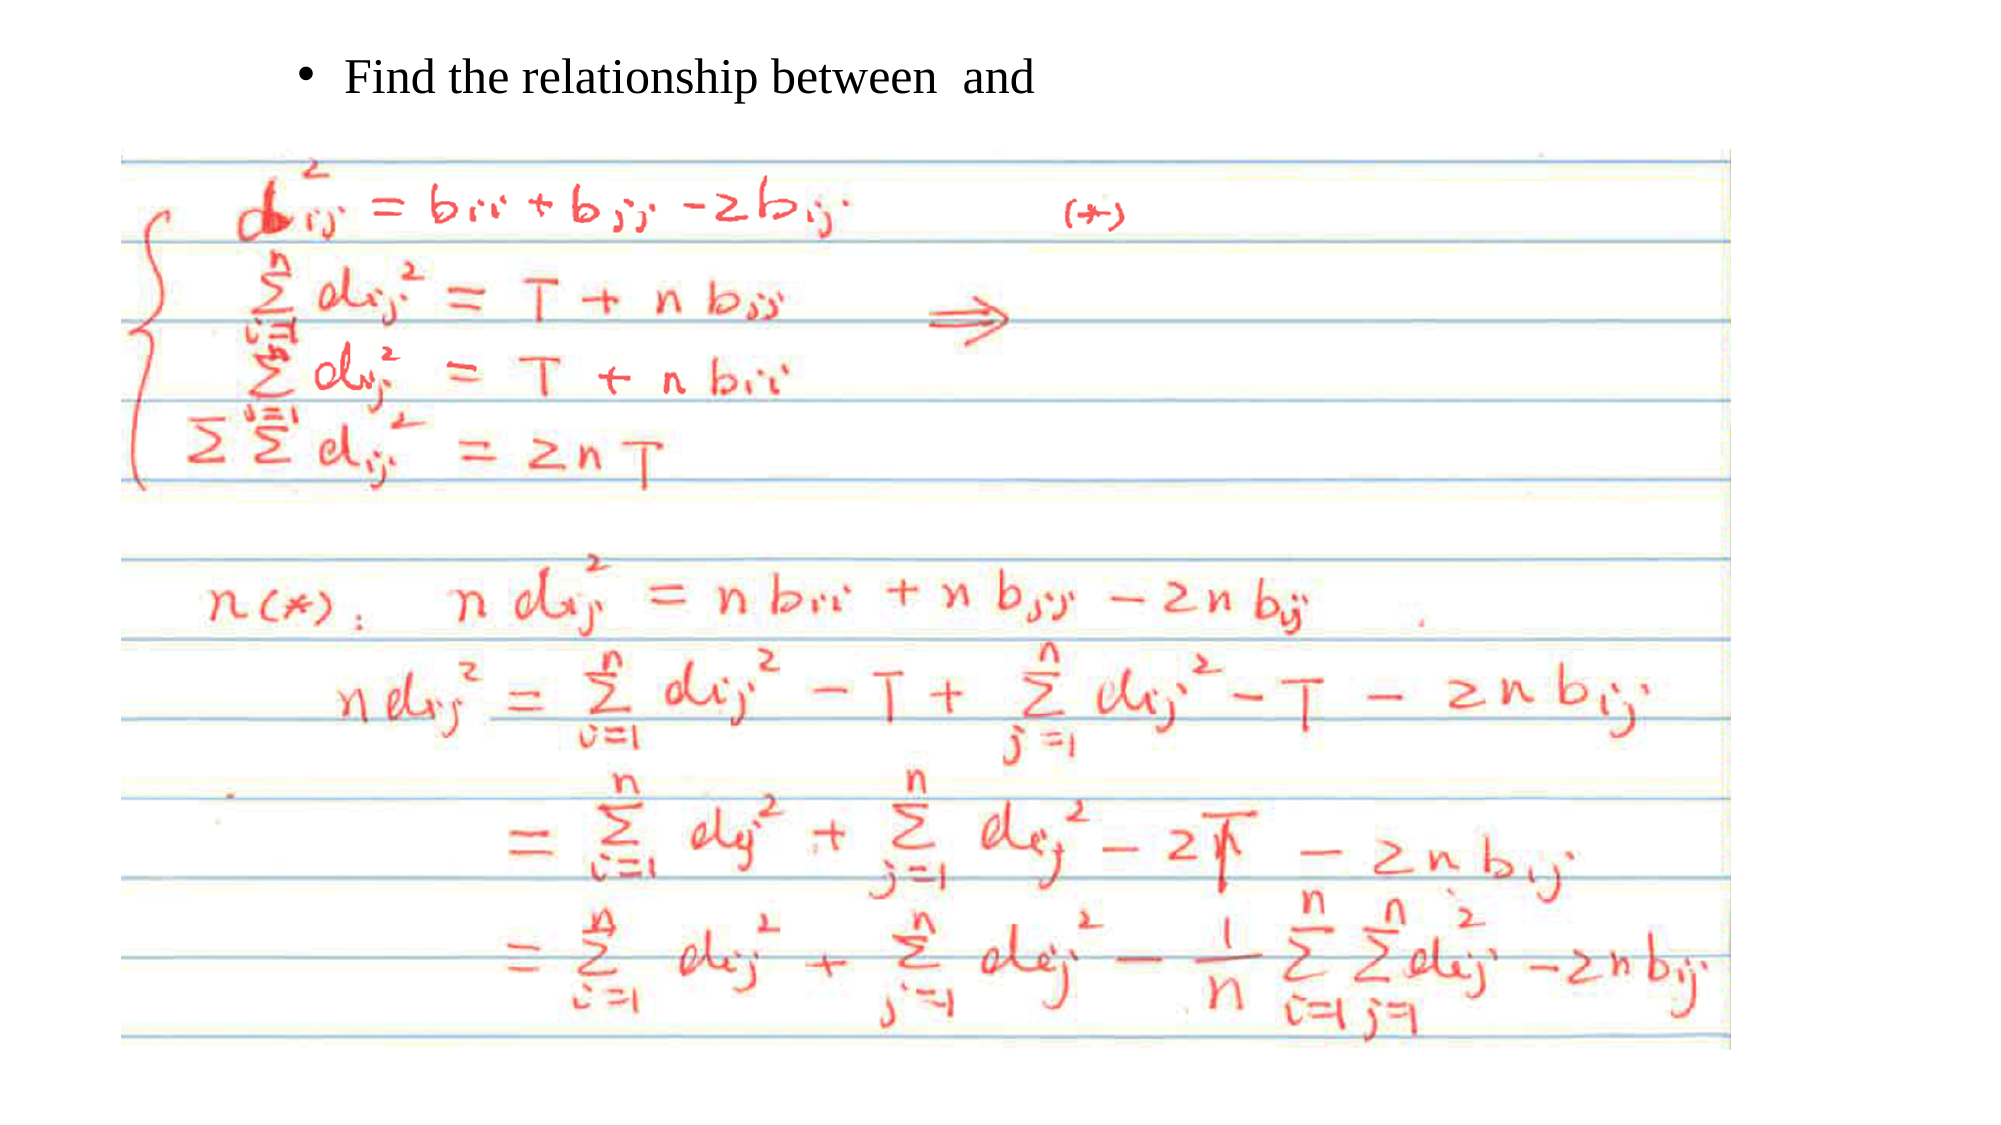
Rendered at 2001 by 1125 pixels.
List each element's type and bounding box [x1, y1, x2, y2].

picture [121, 149, 1731, 1050]
